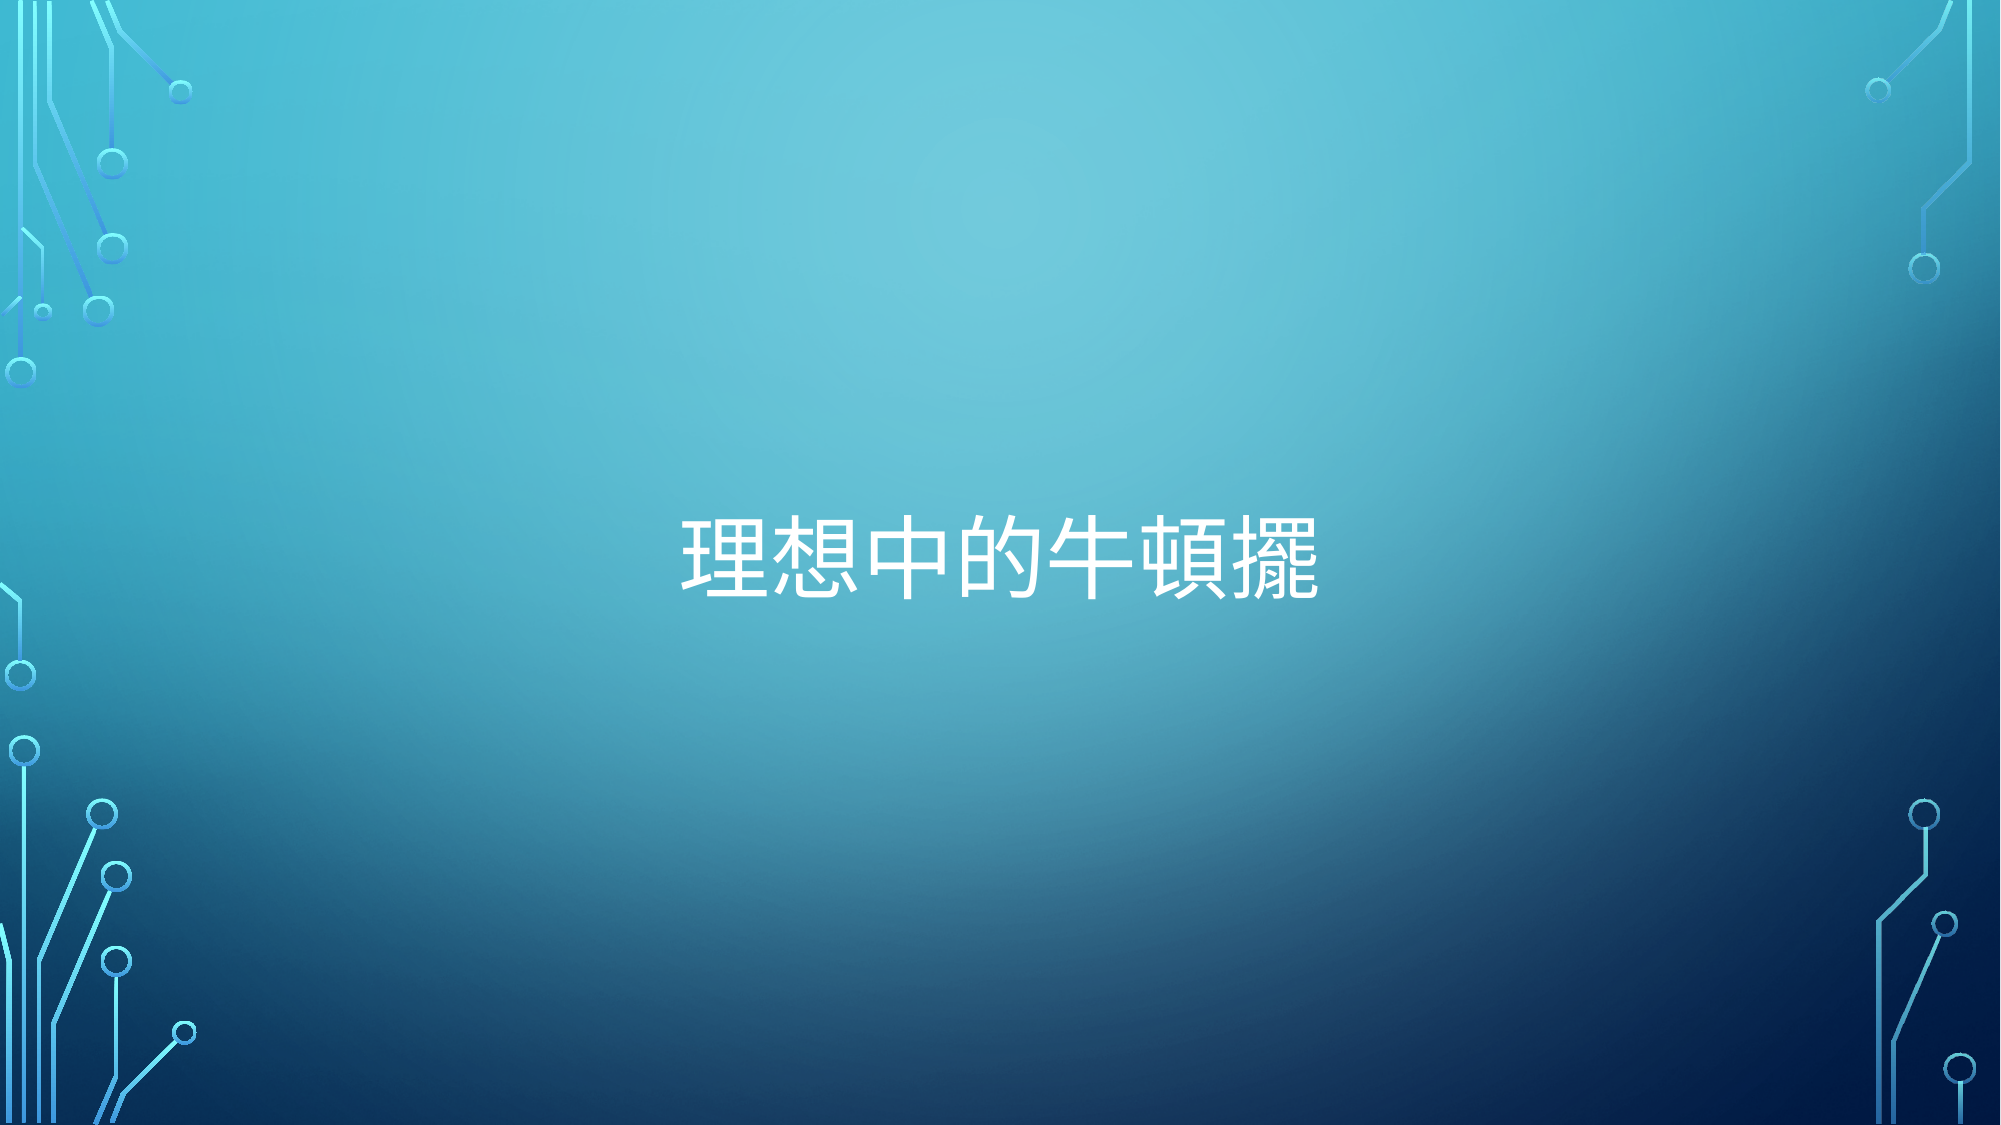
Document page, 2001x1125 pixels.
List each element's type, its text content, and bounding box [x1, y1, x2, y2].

title 理想中的牛頓擺 [187, 441, 1813, 684]
